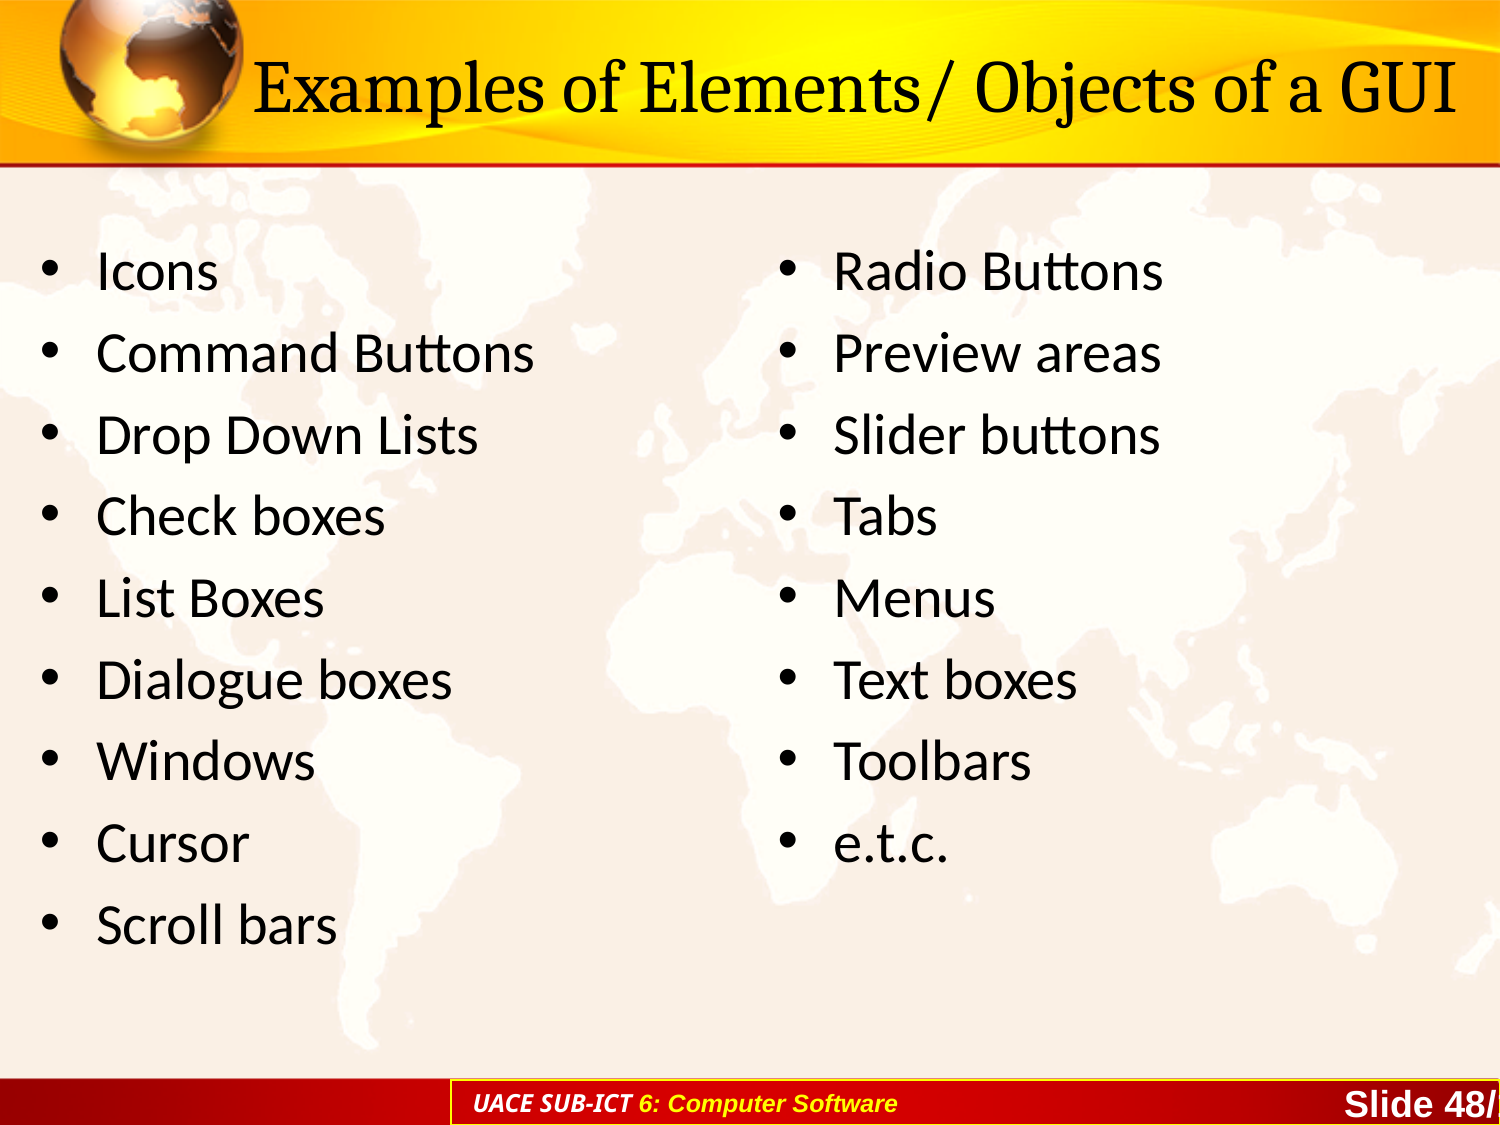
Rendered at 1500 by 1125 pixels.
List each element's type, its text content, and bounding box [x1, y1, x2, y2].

title Examples of Elements/ Objects of a GUI [212, 0, 1500, 165]
picture [0, 0, 1500, 1125]
list Radio Buttons Preview areas Slider buttons Tabs Menus Text boxes Toolbars e.t.c. [762, 224, 1476, 1006]
picture [452, 1081, 1499, 1124]
list Icons Command Buttons Drop Down Lists Check boxes List Boxes Dialogue boxes Windows Cursor Scroll bars [24, 224, 738, 1006]
